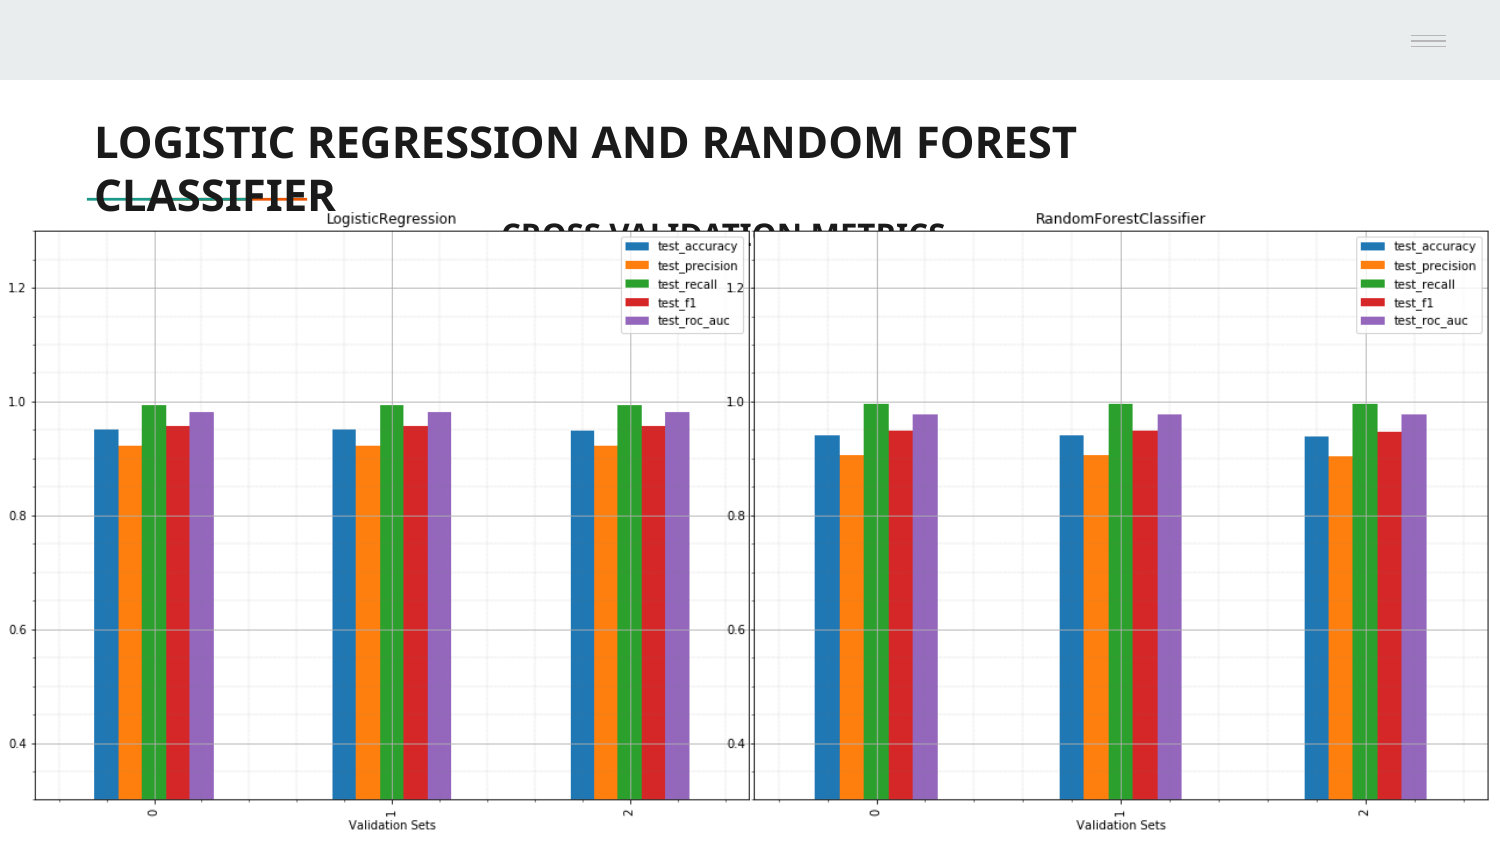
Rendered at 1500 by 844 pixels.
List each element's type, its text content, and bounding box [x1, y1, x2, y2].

title LOGISTIC REGRESSION AND RANDOM FOREST CLASSIFIER CROSS VALIDATION METRICS [79, 100, 1341, 202]
picture [0, 203, 1496, 840]
